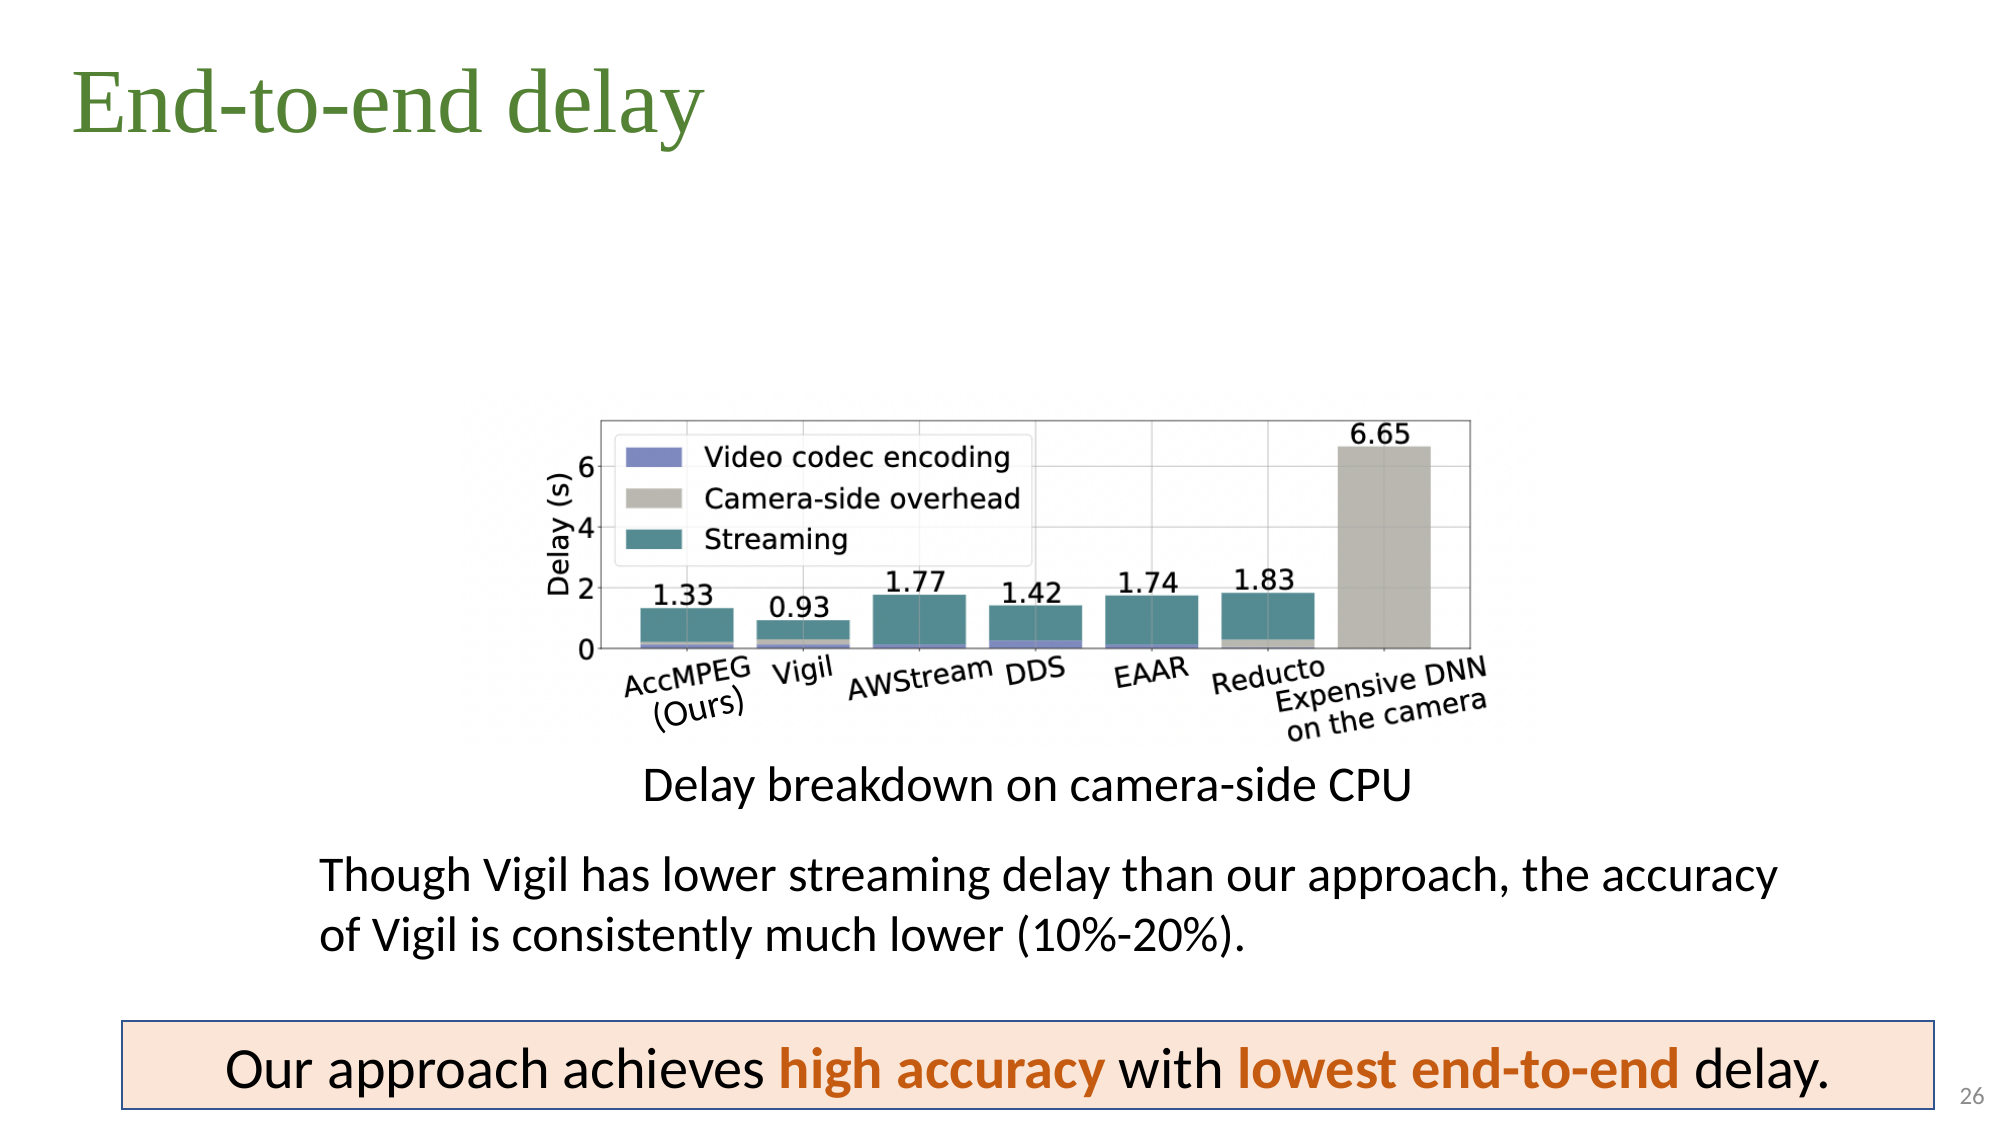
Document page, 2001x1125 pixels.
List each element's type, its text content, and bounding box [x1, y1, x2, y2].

text_box Our approach achieves high accuracy with lowest end-to-end delay. [121, 1020, 1935, 1110]
text_box Delay breakdown on camera-side CPU [627, 750, 1429, 820]
text_box Though Vigil has lower streaming delay than our approach, the accuracy of Vigil is consistently much lower (10%-20%). [304, 834, 1803, 970]
title End-to-end delay [55, 26, 1934, 178]
picture [460, 392, 1540, 750]
slide_number 26 [1550, 1065, 2000, 1125]
